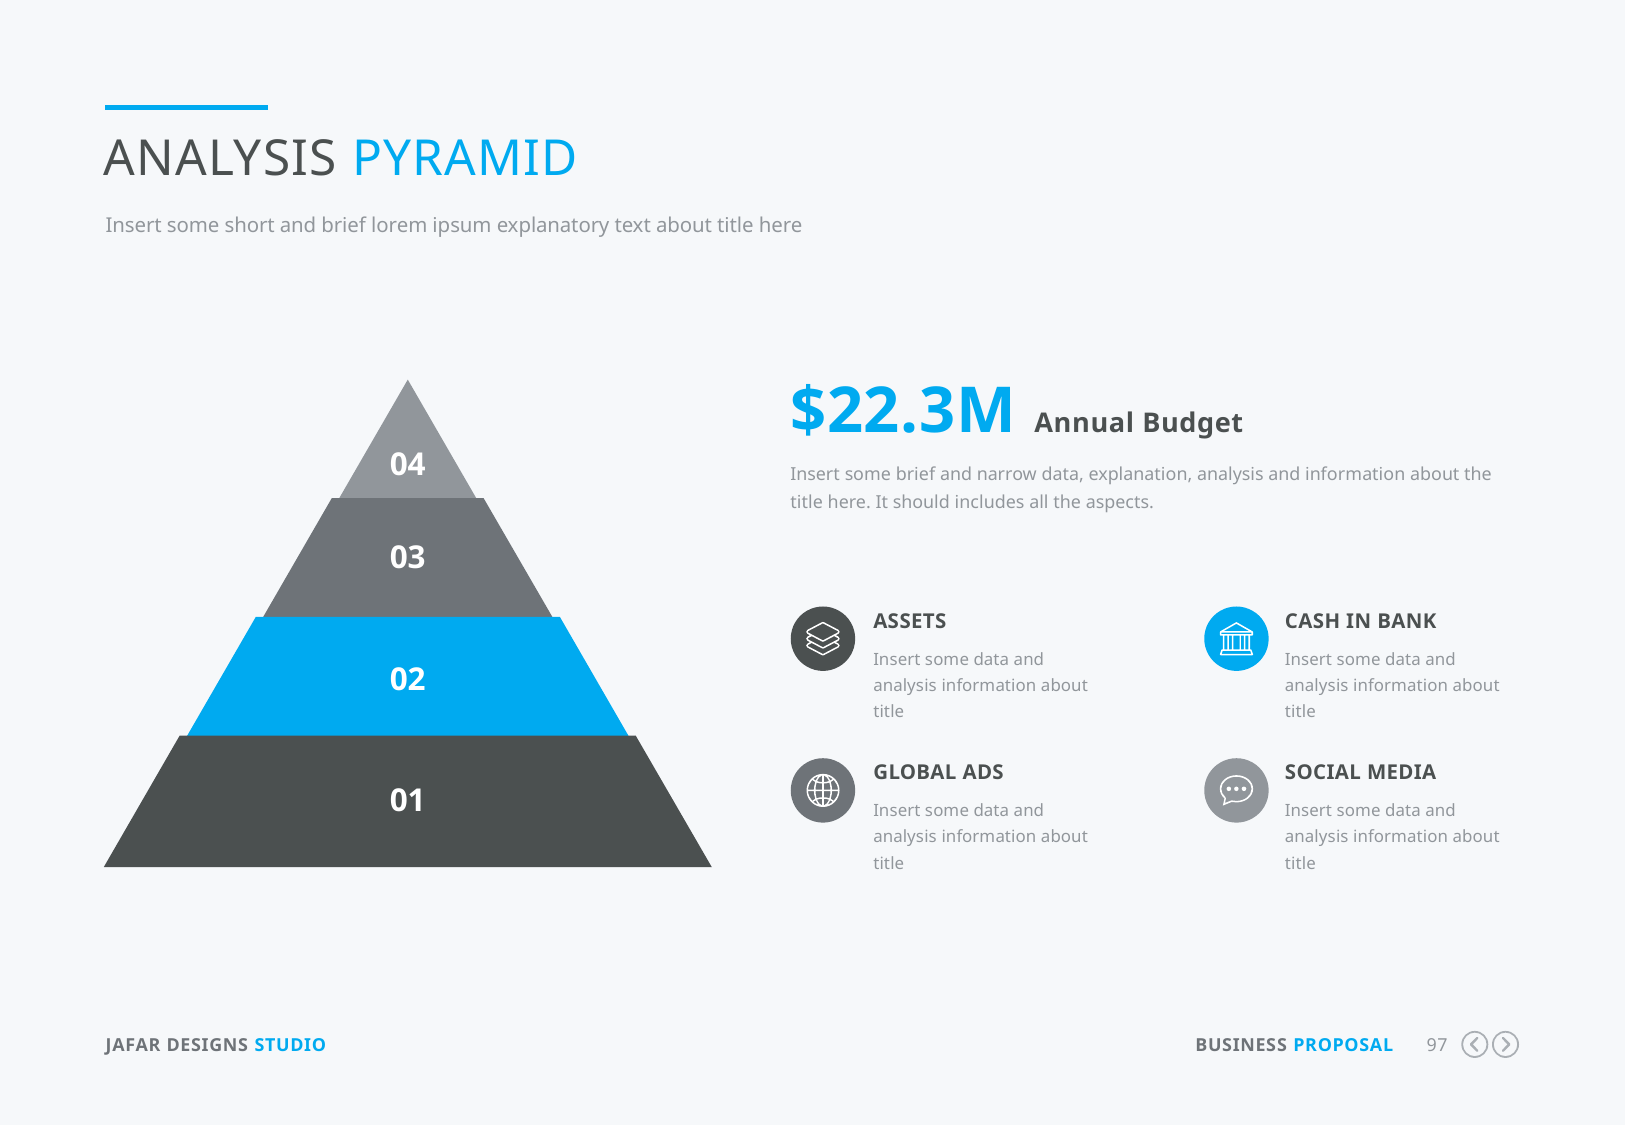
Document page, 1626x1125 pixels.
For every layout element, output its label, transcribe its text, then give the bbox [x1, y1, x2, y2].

text_box [339, 379, 477, 498]
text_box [790, 758, 856, 823]
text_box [1285, 759, 1519, 847]
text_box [873, 759, 1108, 847]
text_box [263, 498, 552, 616]
text_box 01 [372, 779, 443, 818]
text_box $22.3M Annual Budget [790, 369, 1514, 446]
list Insert some short and brief lorem ipsum explanatory text about title here [105, 209, 1519, 241]
text_box [103, 735, 712, 868]
text_box 03 [372, 537, 443, 576]
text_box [1285, 607, 1519, 696]
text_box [873, 607, 1108, 696]
text_box 04 [372, 444, 443, 483]
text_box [1204, 758, 1269, 823]
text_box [1204, 606, 1269, 671]
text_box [790, 606, 856, 671]
text_box [187, 616, 629, 735]
text_box 02 [372, 658, 443, 697]
list Analysis pyramid [103, 125, 1518, 188]
text_box Insert some brief and narrow data, explanation, analysis and information about the title here. It should includes all the aspects. [790, 455, 1518, 512]
